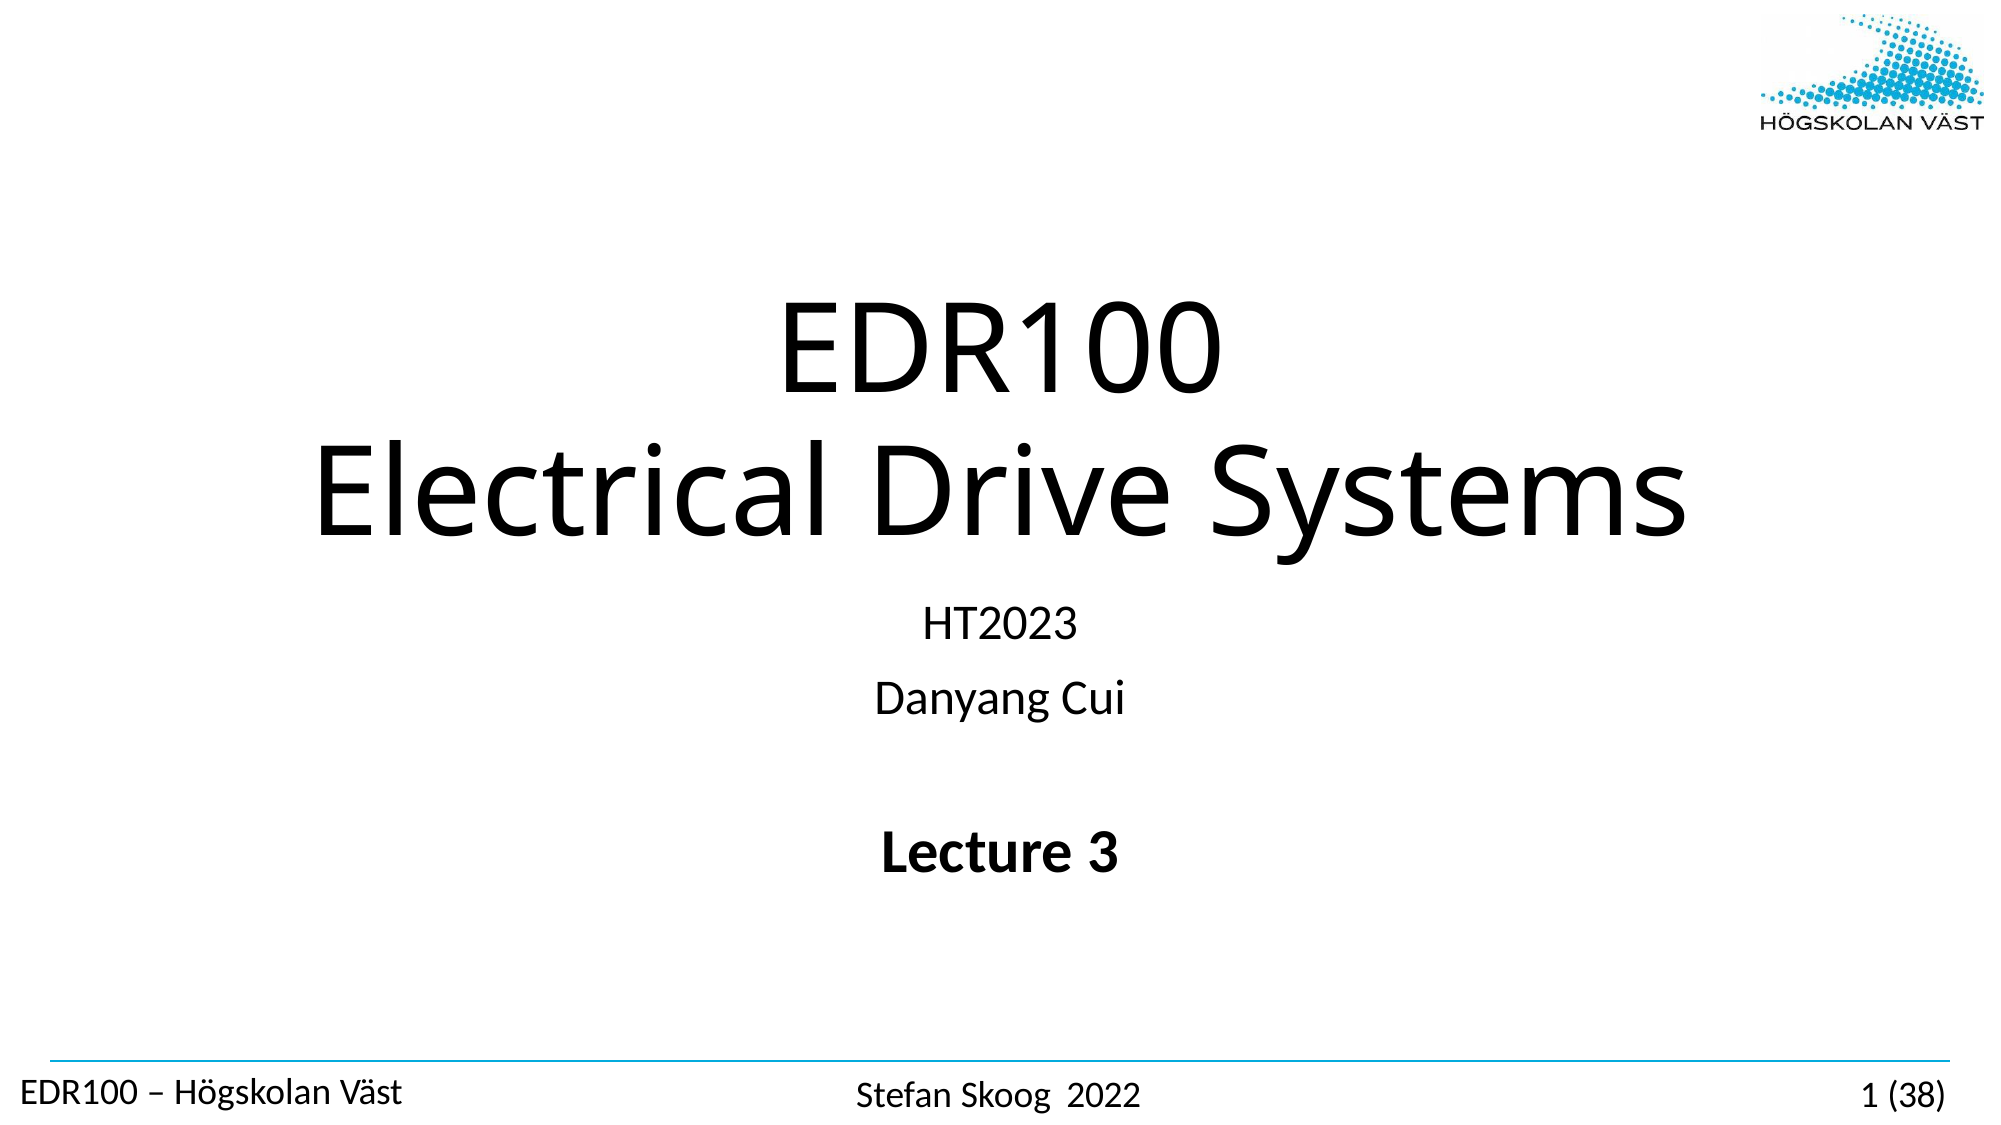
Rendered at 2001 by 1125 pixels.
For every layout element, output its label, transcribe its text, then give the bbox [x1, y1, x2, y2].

footer EDR100 – Högskolan Väst [17, 1074, 407, 1125]
text_box HT2023 Danyang Cui Lecture 3 [838, 572, 1162, 885]
picture [1760, 14, 1984, 130]
slide_number 1 (38) [1844, 1076, 1960, 1125]
list EDR100 Electrical Drive Systems [150, 238, 1811, 914]
slide_number Stefan Skoog 2022 [853, 1076, 1147, 1125]
